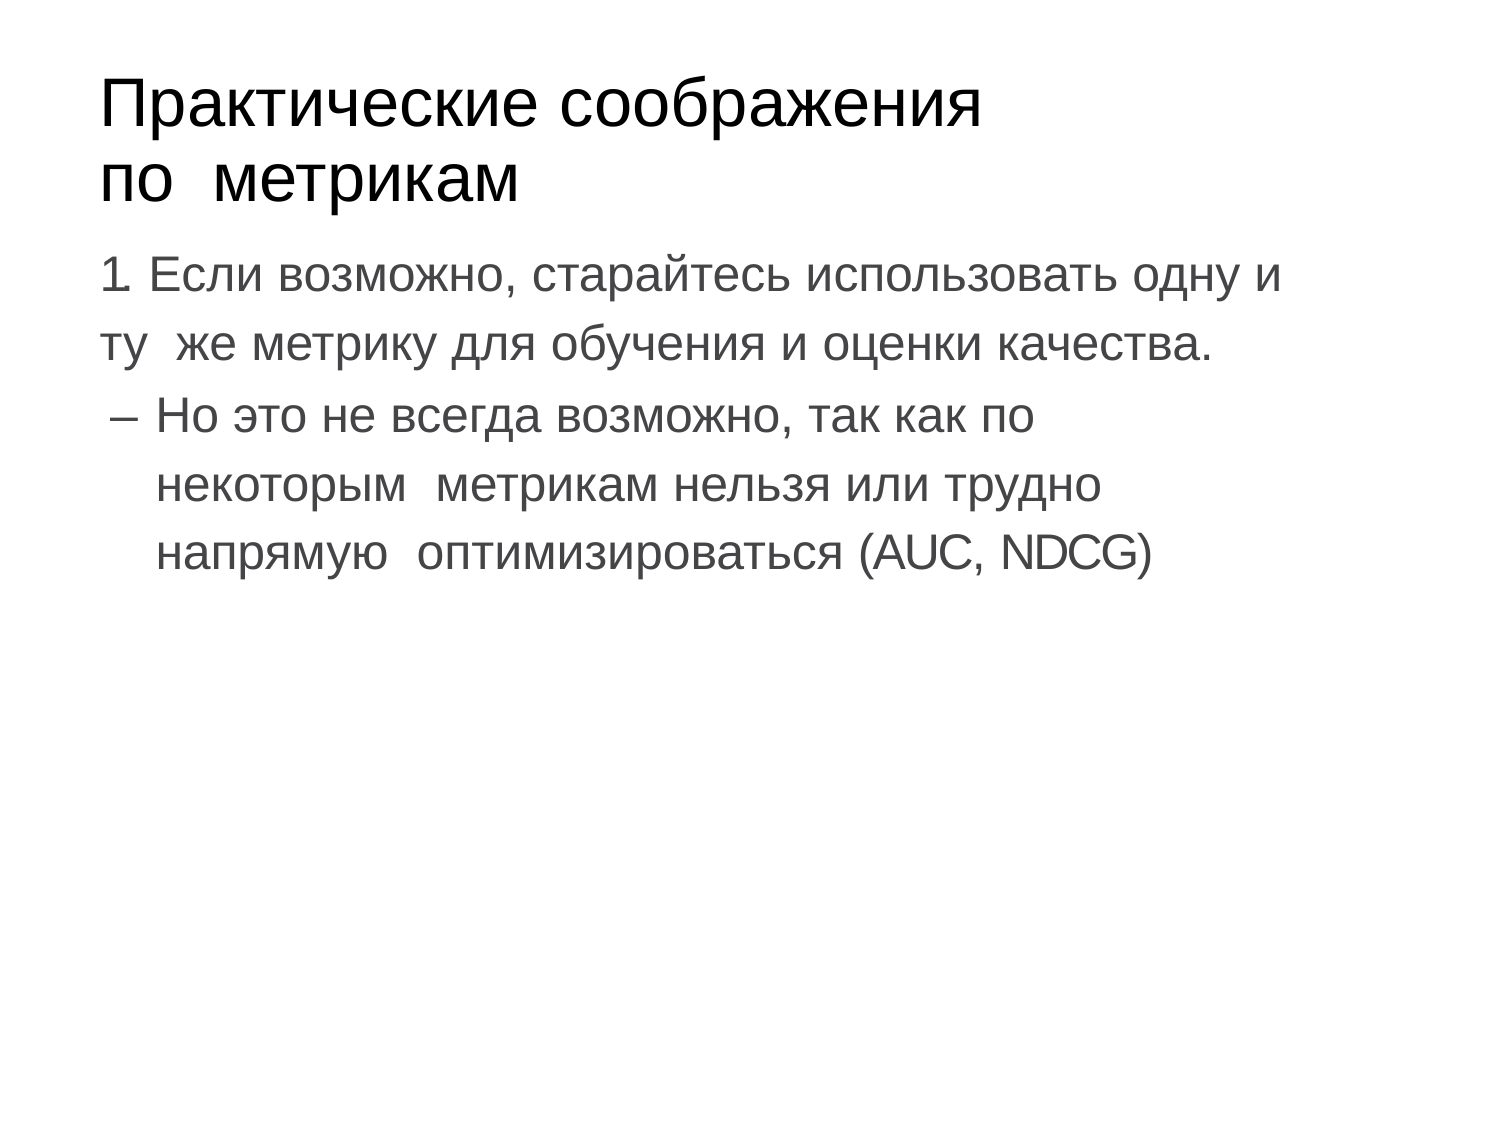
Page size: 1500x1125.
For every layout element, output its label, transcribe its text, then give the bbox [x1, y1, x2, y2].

text_box 1. Если возможно, старайтесь использовать одну и ту же метрику для обучения и оценки качества. – Но это не всегда возможно, так как по некоторым метрикам нельзя или трудно напрямую оптимизироваться (AUC, NDCG) [97, 231, 1335, 580]
title Практические соображения по метрикам [97, 54, 1077, 231]
